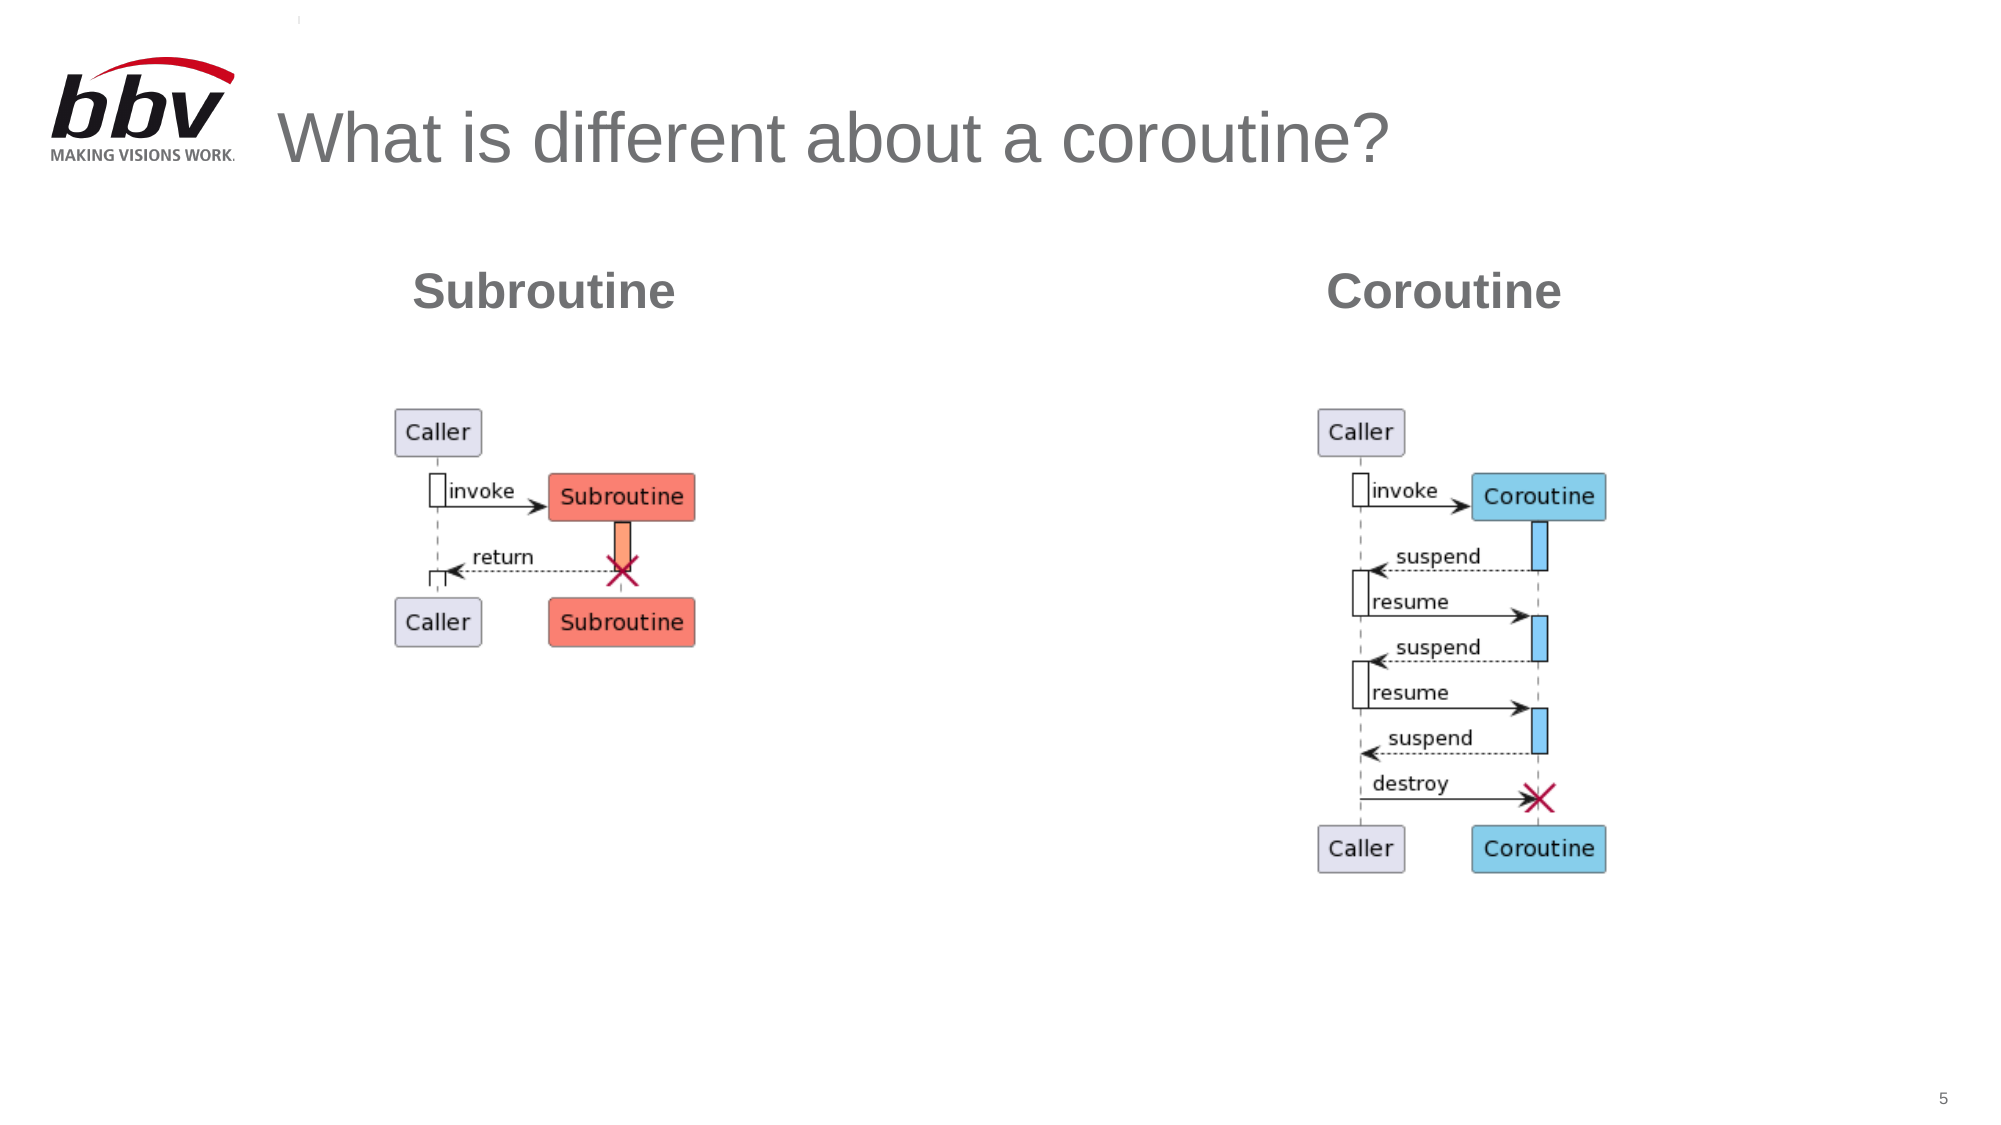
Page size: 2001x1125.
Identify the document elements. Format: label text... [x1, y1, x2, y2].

picture [386, 401, 702, 654]
list Subroutine [130, 258, 958, 1023]
slide_number 5 [1869, 1078, 1949, 1118]
title What is different about a coroutine? [277, 82, 1949, 177]
text_box Coroutine [1030, 258, 1858, 1023]
picture [1310, 401, 1613, 880]
